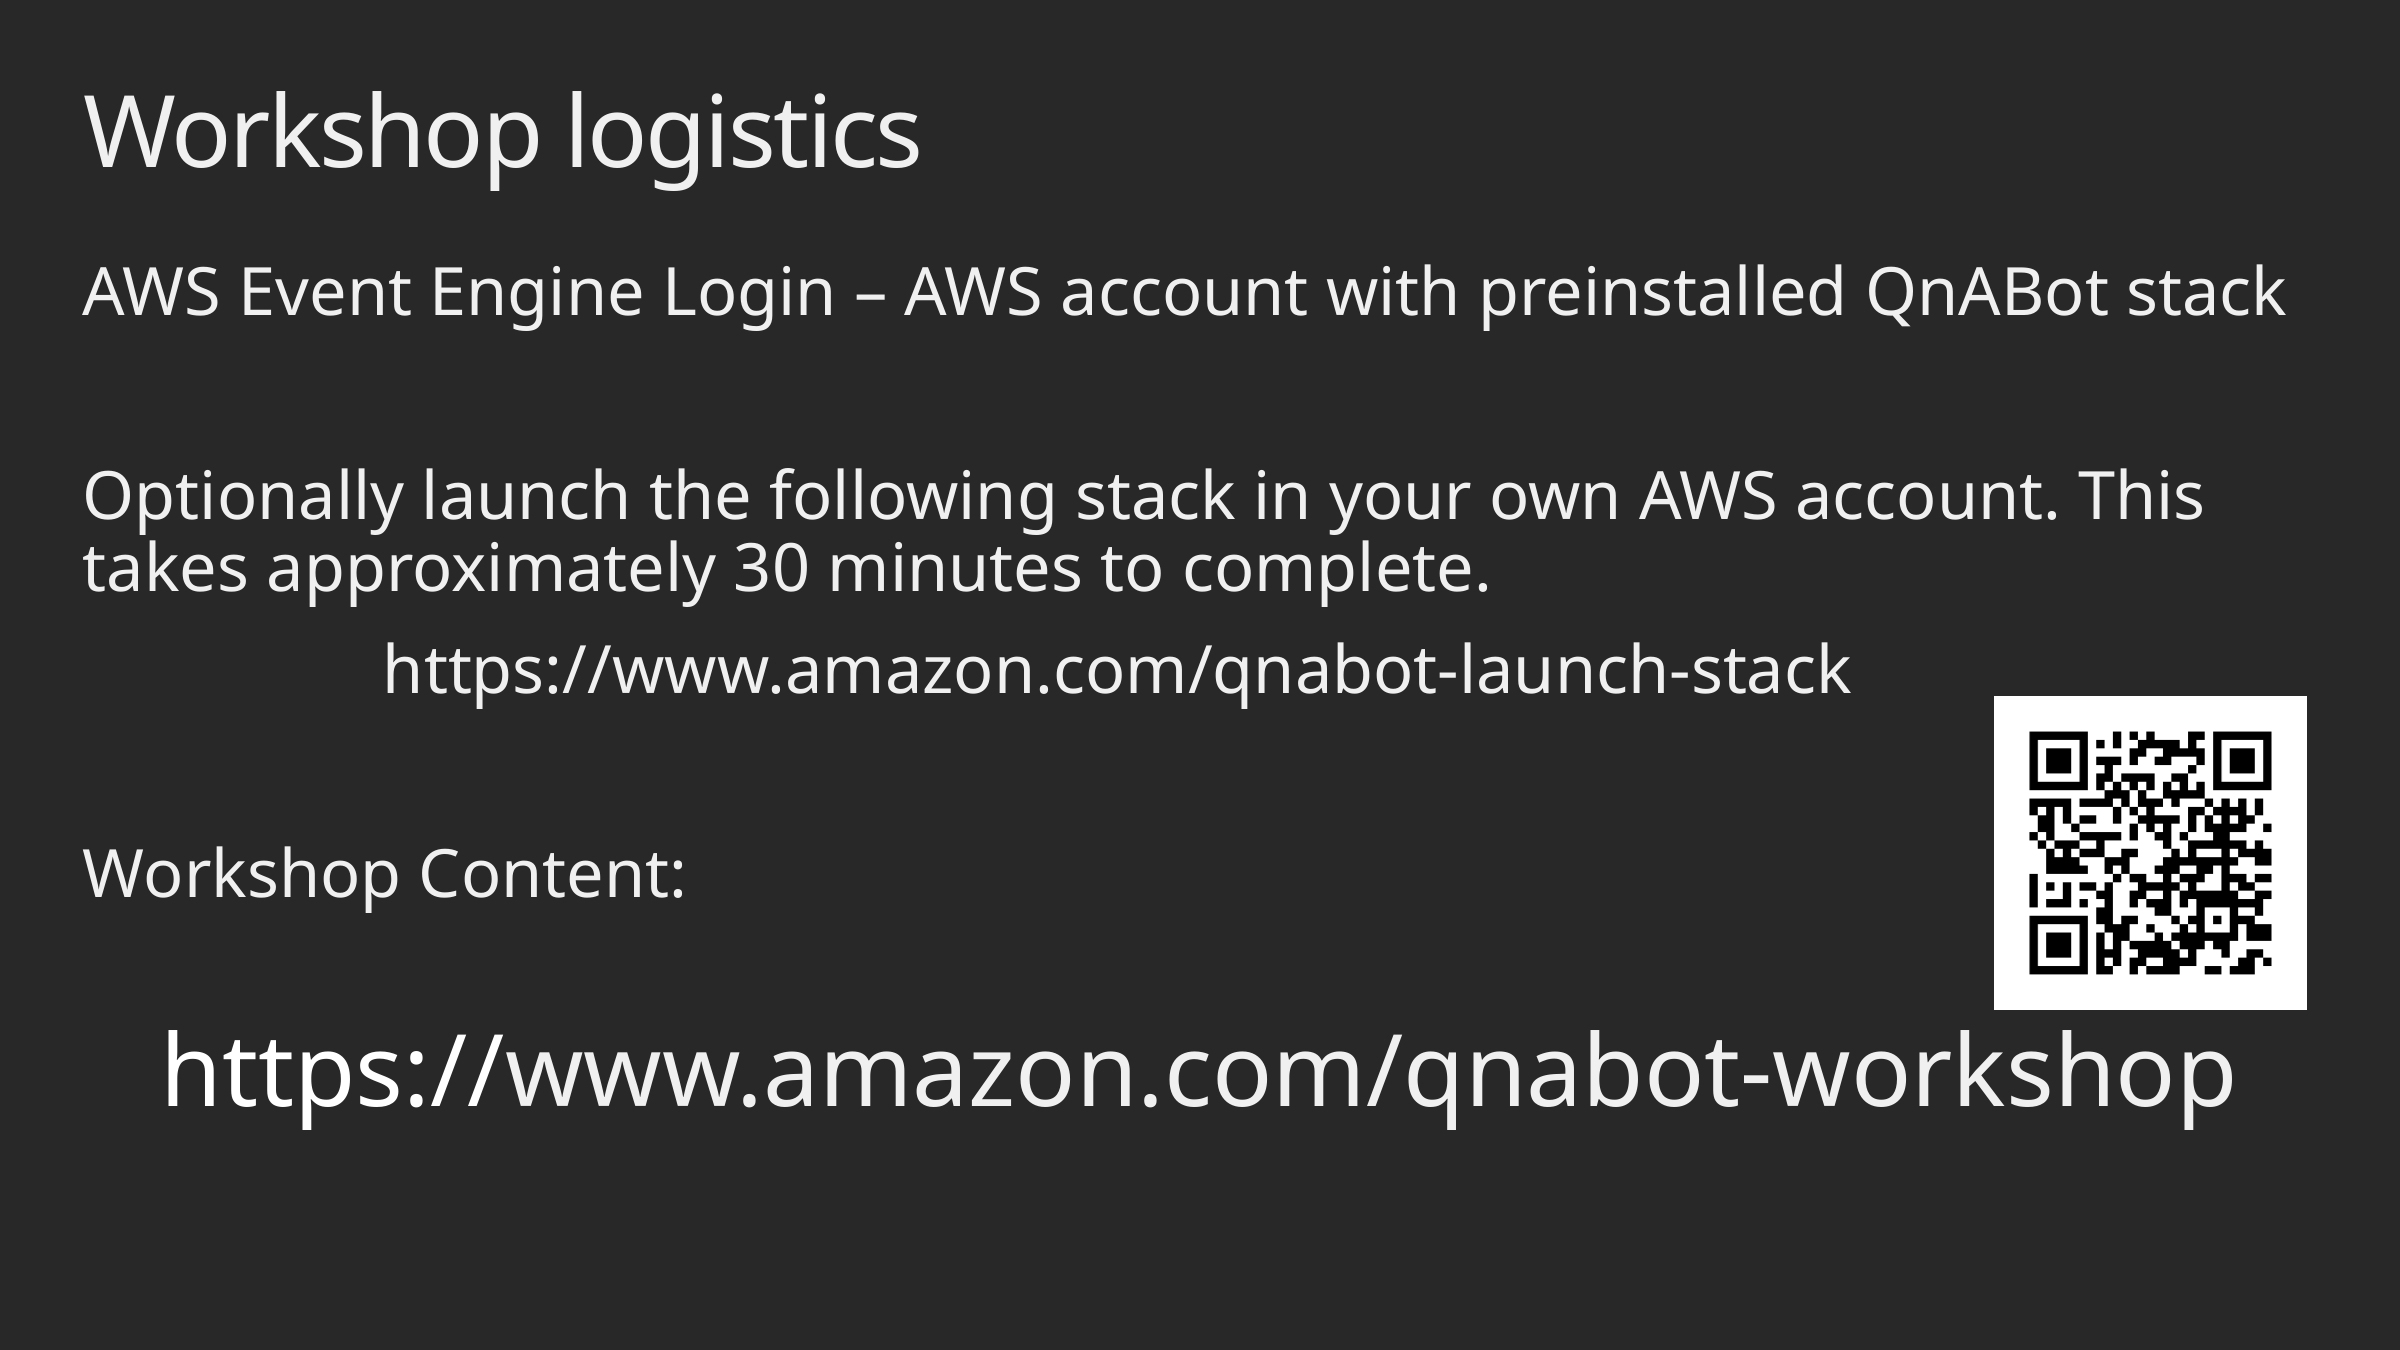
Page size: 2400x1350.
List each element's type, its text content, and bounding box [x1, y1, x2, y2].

list AWS Event Engine Login – AWS account with preinstalled QnABot stack Optionally launch the following stack in your own AWS account. This takes approximately 30 minutes to complete. https://www.amazon.com/qnabot-launch-stack Workshop Content: https://www.amazon.com/qnabot-workshop [52, 234, 2347, 1277]
title Workshop logistics [53, 56, 2347, 234]
picture [1994, 696, 2308, 1010]
